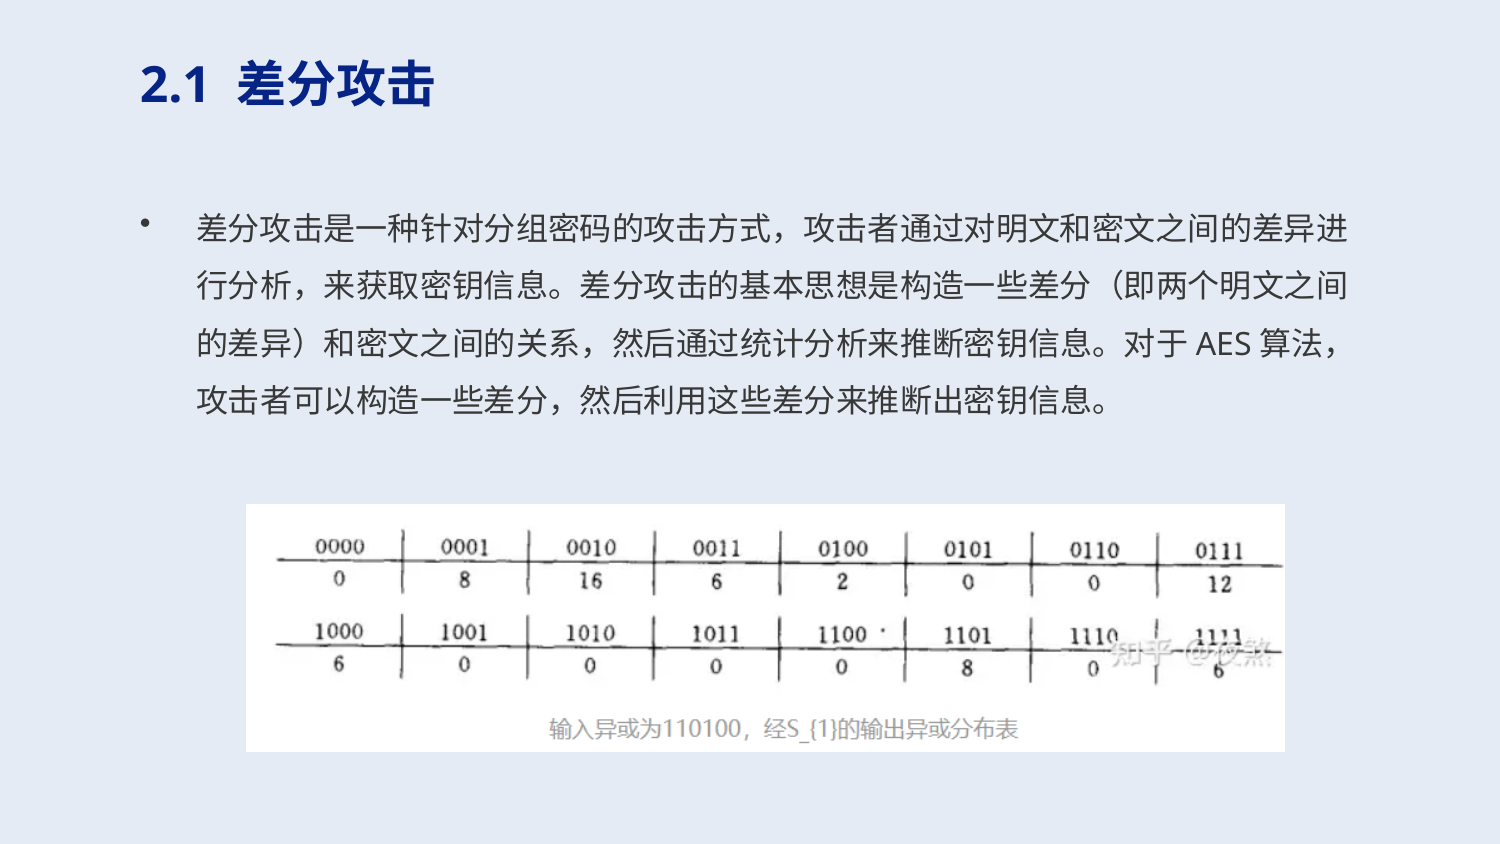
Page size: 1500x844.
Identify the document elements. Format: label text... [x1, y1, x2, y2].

text_box 2.1 差分攻击 [125, 37, 1406, 128]
text_box 差分攻击是一种针对分组密码的攻击方式，攻击者通过对明文和密文之间的差异进行分析，来获取密钥信息。差分攻击的基本思想是构造一些差分（即两个明文之间的差异）和密文之间的关系，然后通过统计分析来推断密钥信息。对于AES算法，攻击者可以构造一些差分，然后利用这些差分来推断出密钥信息。 [125, 181, 1391, 463]
picture [246, 504, 1285, 752]
